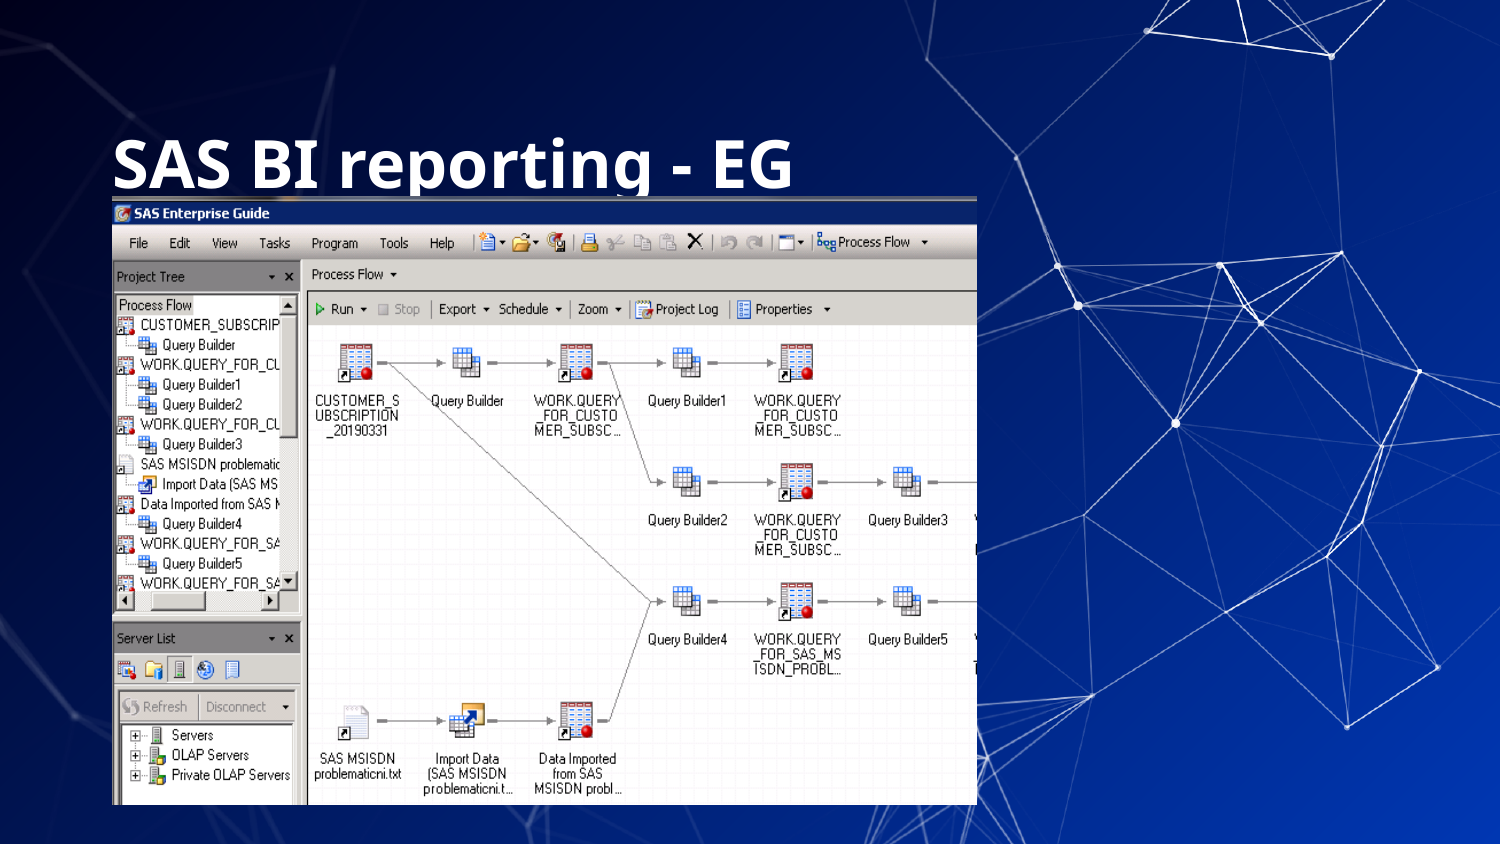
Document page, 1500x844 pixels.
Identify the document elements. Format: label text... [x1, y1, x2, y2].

picture [0, 0, 1500, 844]
title SAS BI reporting - EG [112, 122, 1064, 313]
